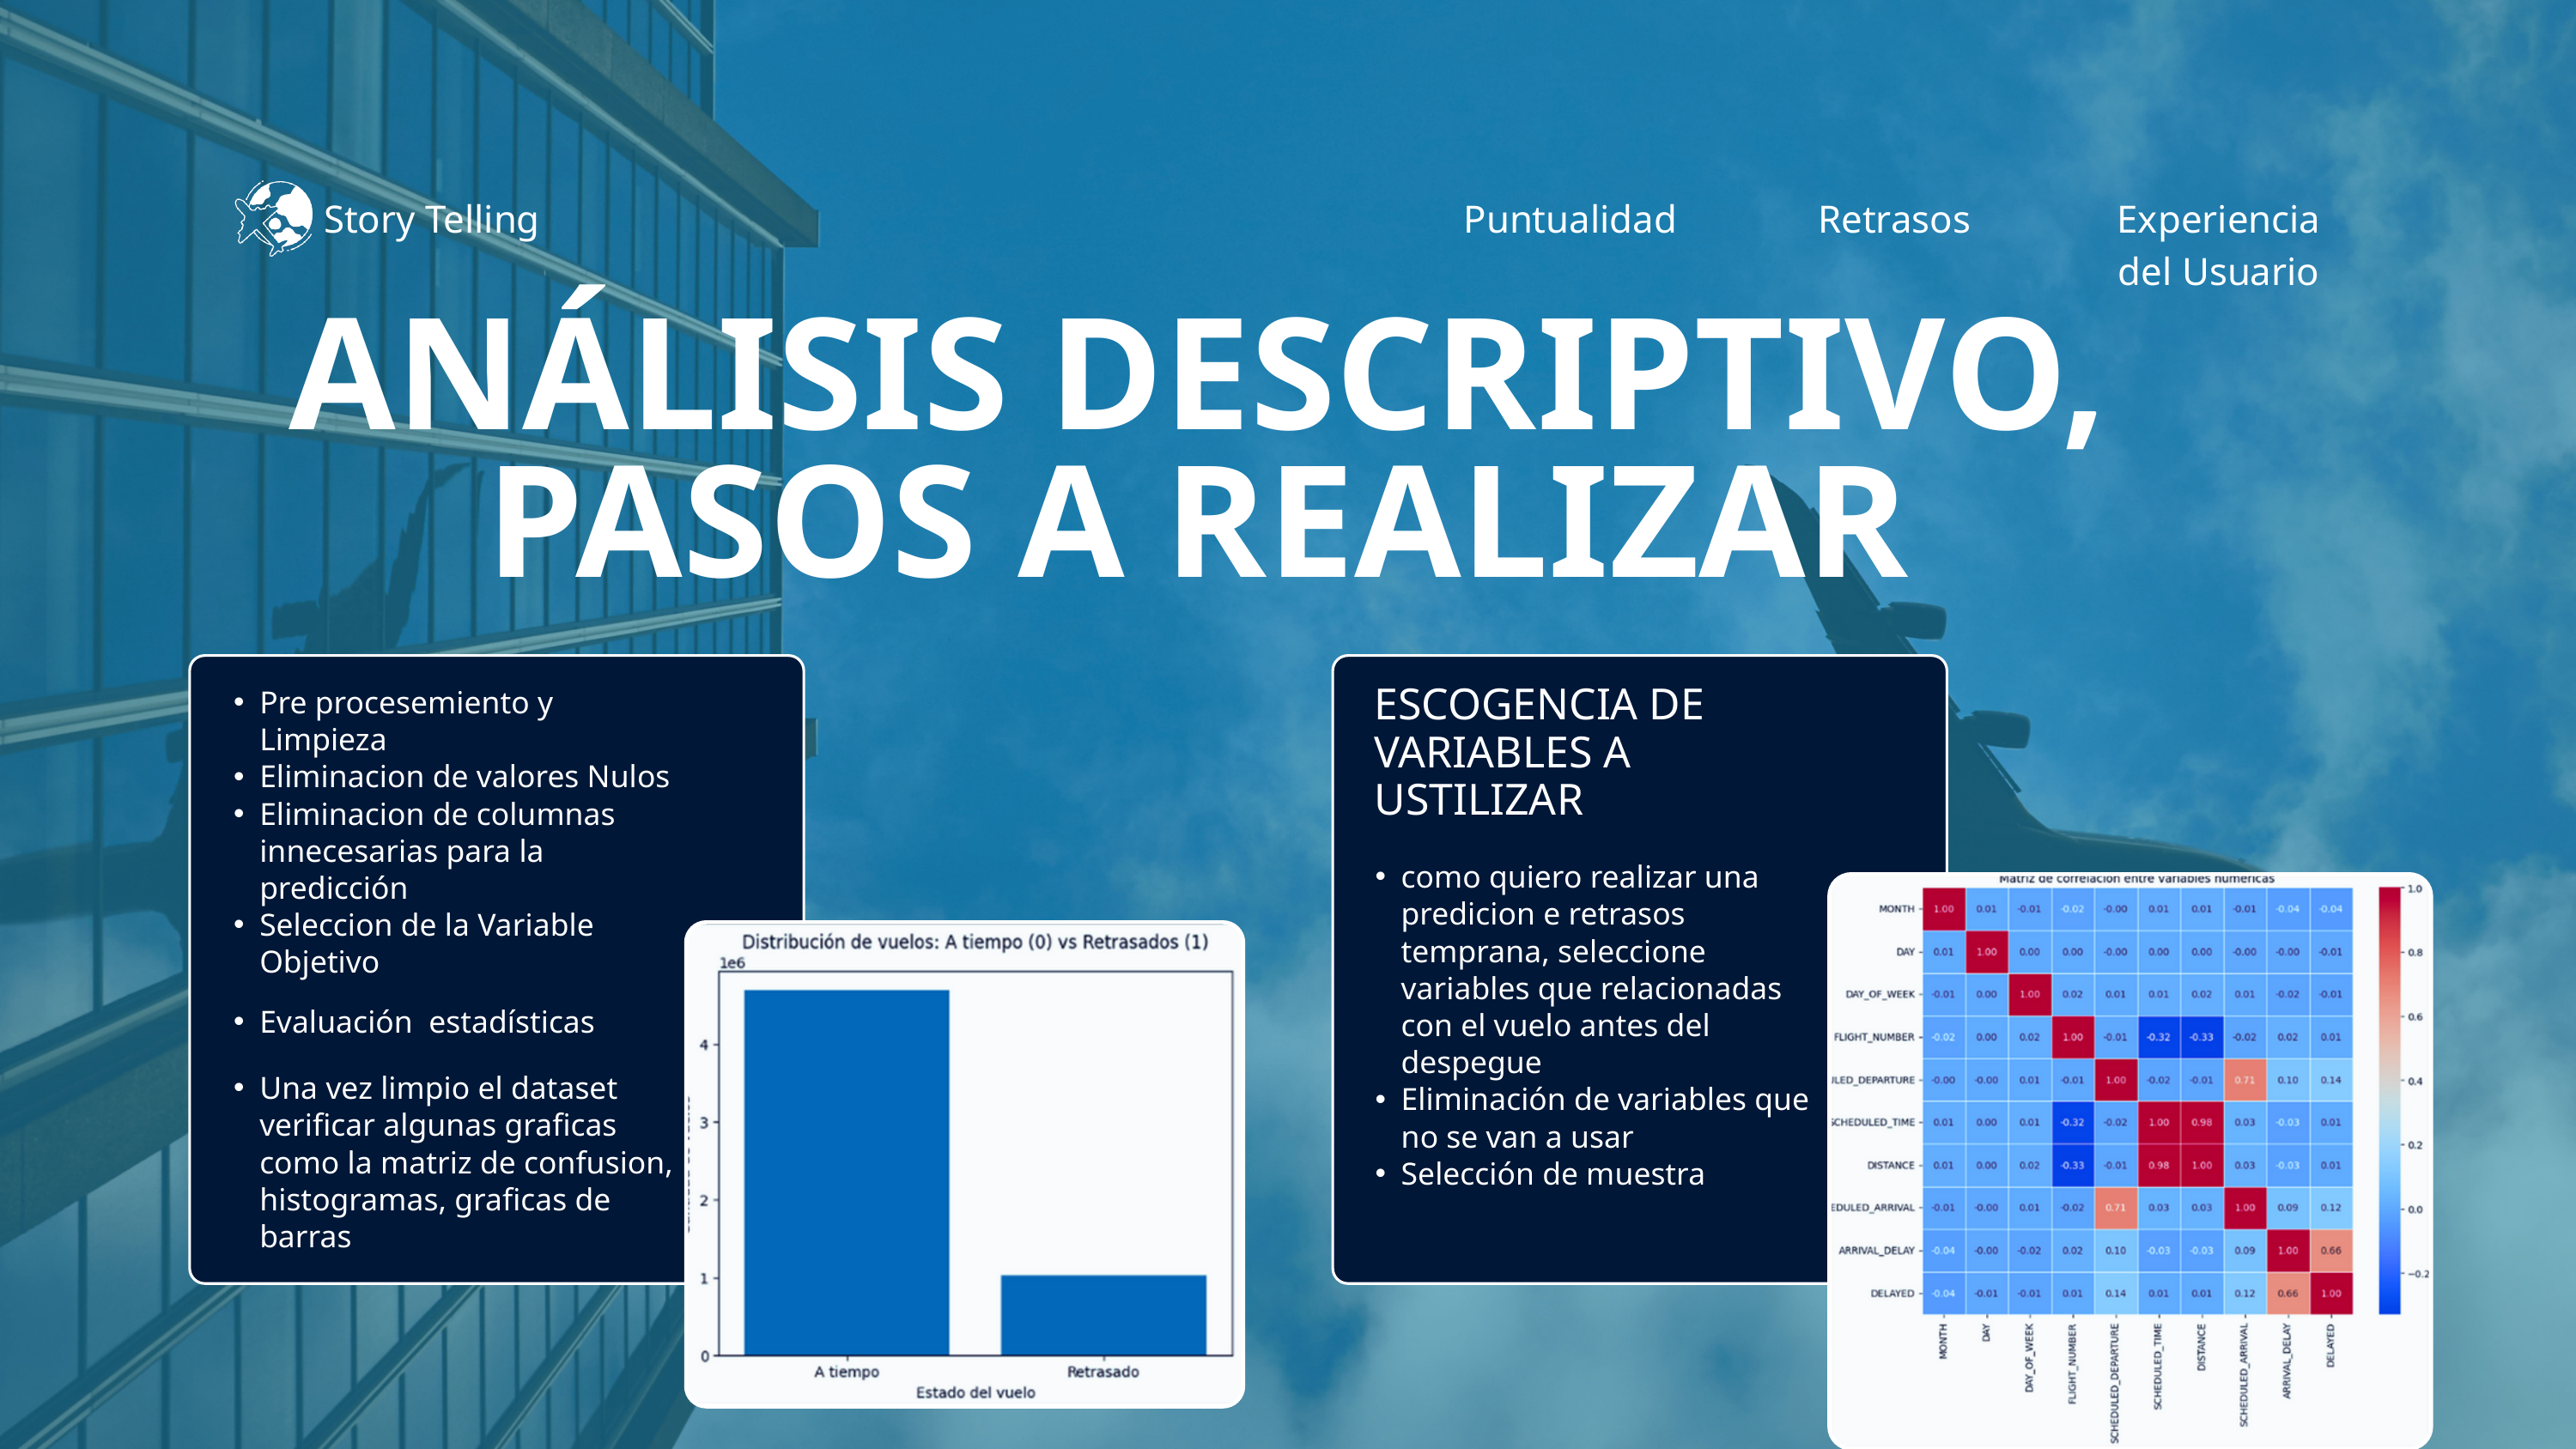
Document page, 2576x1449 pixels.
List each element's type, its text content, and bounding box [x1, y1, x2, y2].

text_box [685, 922, 1244, 1407]
text_box Puntualidad [1449, 187, 1692, 241]
text_box [0, 0, 2576, 1449]
text_box [234, 180, 313, 257]
text_box Experiencia del Usuario [2097, 187, 2341, 294]
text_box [189, 655, 805, 1284]
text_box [1829, 874, 2432, 1449]
text_box Retrasos [1773, 187, 2016, 241]
text_box Story Telling [324, 187, 682, 241]
text_box ANÁLISIS DESCRIPTIVO, PASOS A REALIZAR [279, 312, 2117, 756]
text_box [1332, 655, 1947, 1284]
